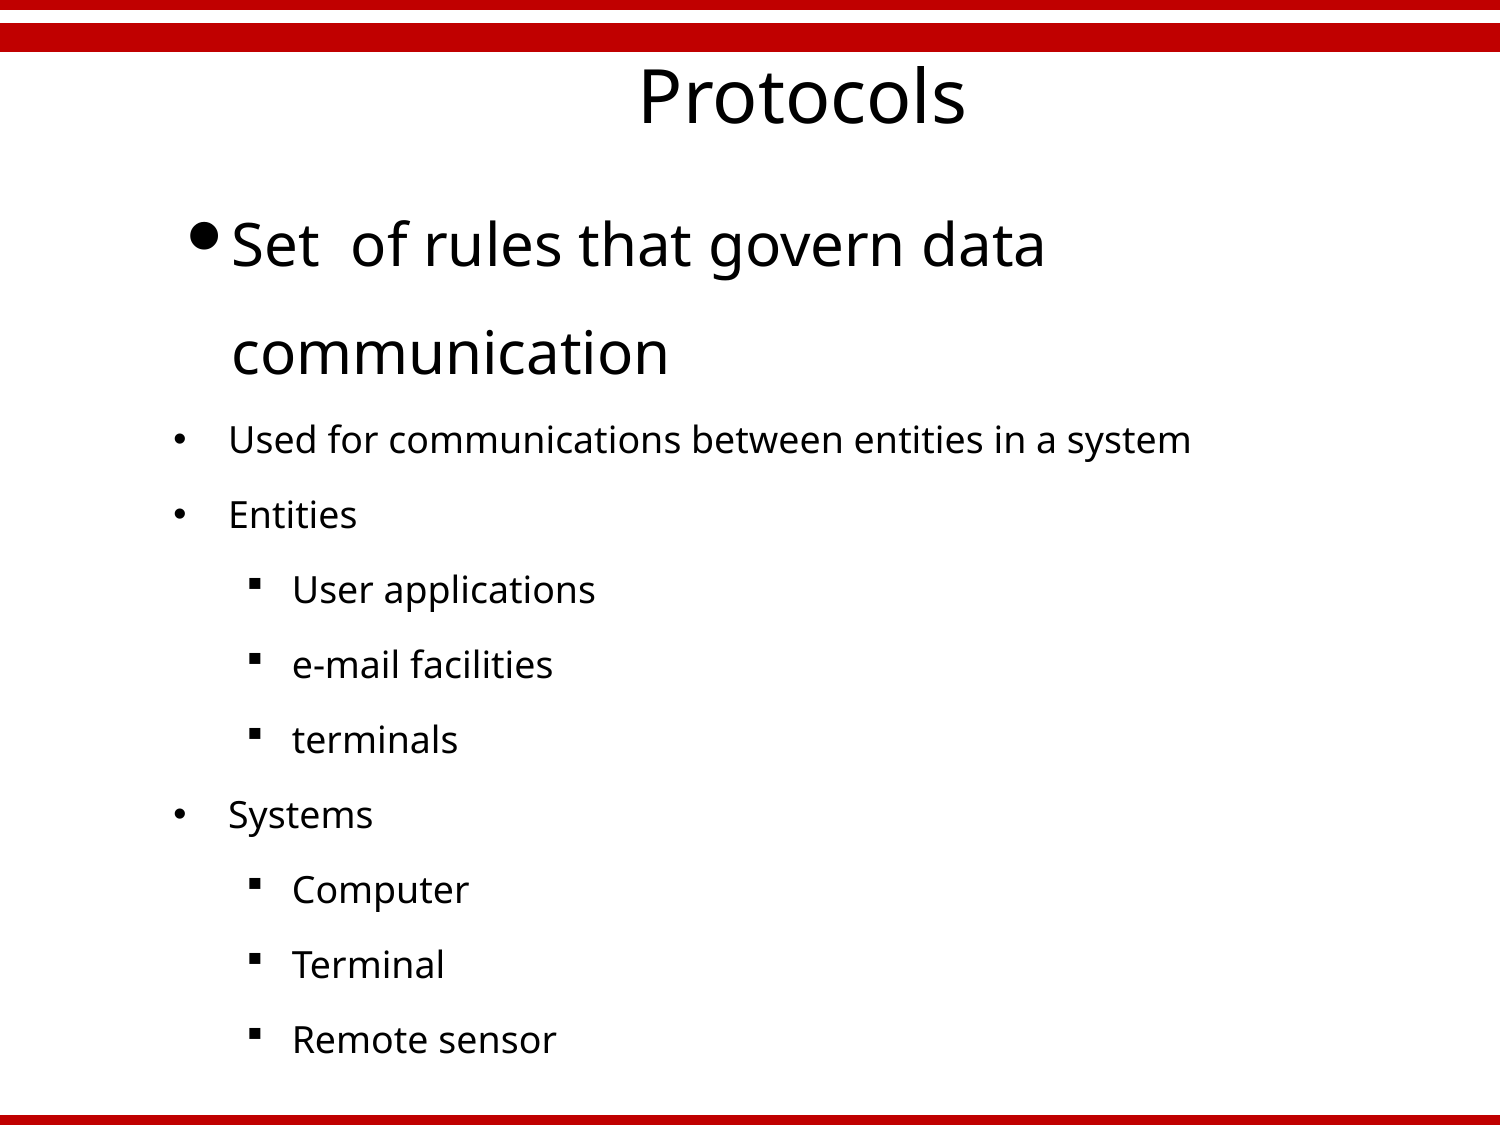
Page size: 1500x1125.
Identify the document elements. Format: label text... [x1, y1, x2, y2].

title Protocols [187, 0, 1418, 162]
list Set of rules that govern data communication Used for communications between entities in a system Entities User applications e-mail facilities terminals Systems Computer Terminal Remote sensor [158, 162, 1500, 1076]
